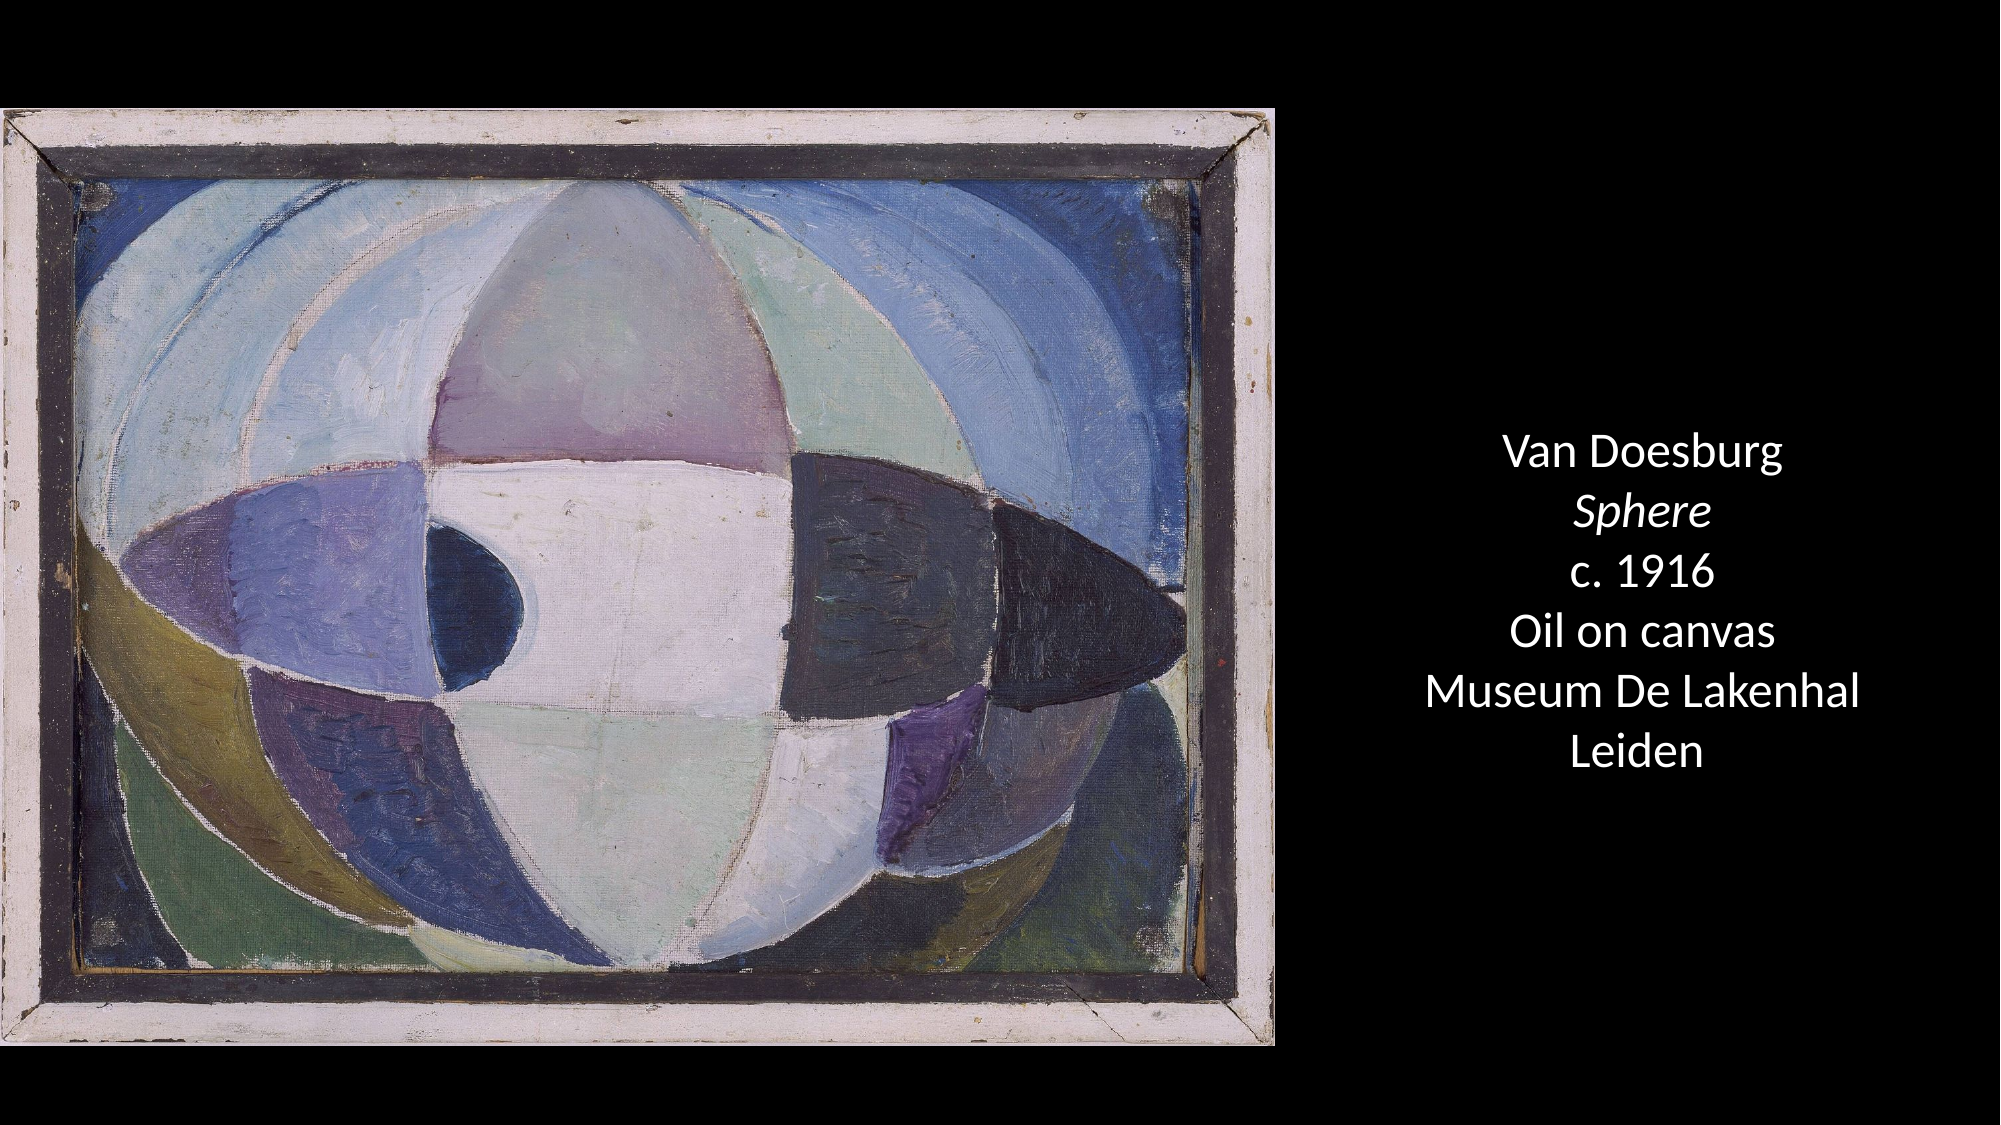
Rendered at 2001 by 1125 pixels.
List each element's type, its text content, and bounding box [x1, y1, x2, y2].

text_box Van Doesburg Sphere c. 1916 Oil on canvas Museum De Lakenhal Leiden [1308, 410, 1978, 786]
picture [0, 108, 1275, 1046]
